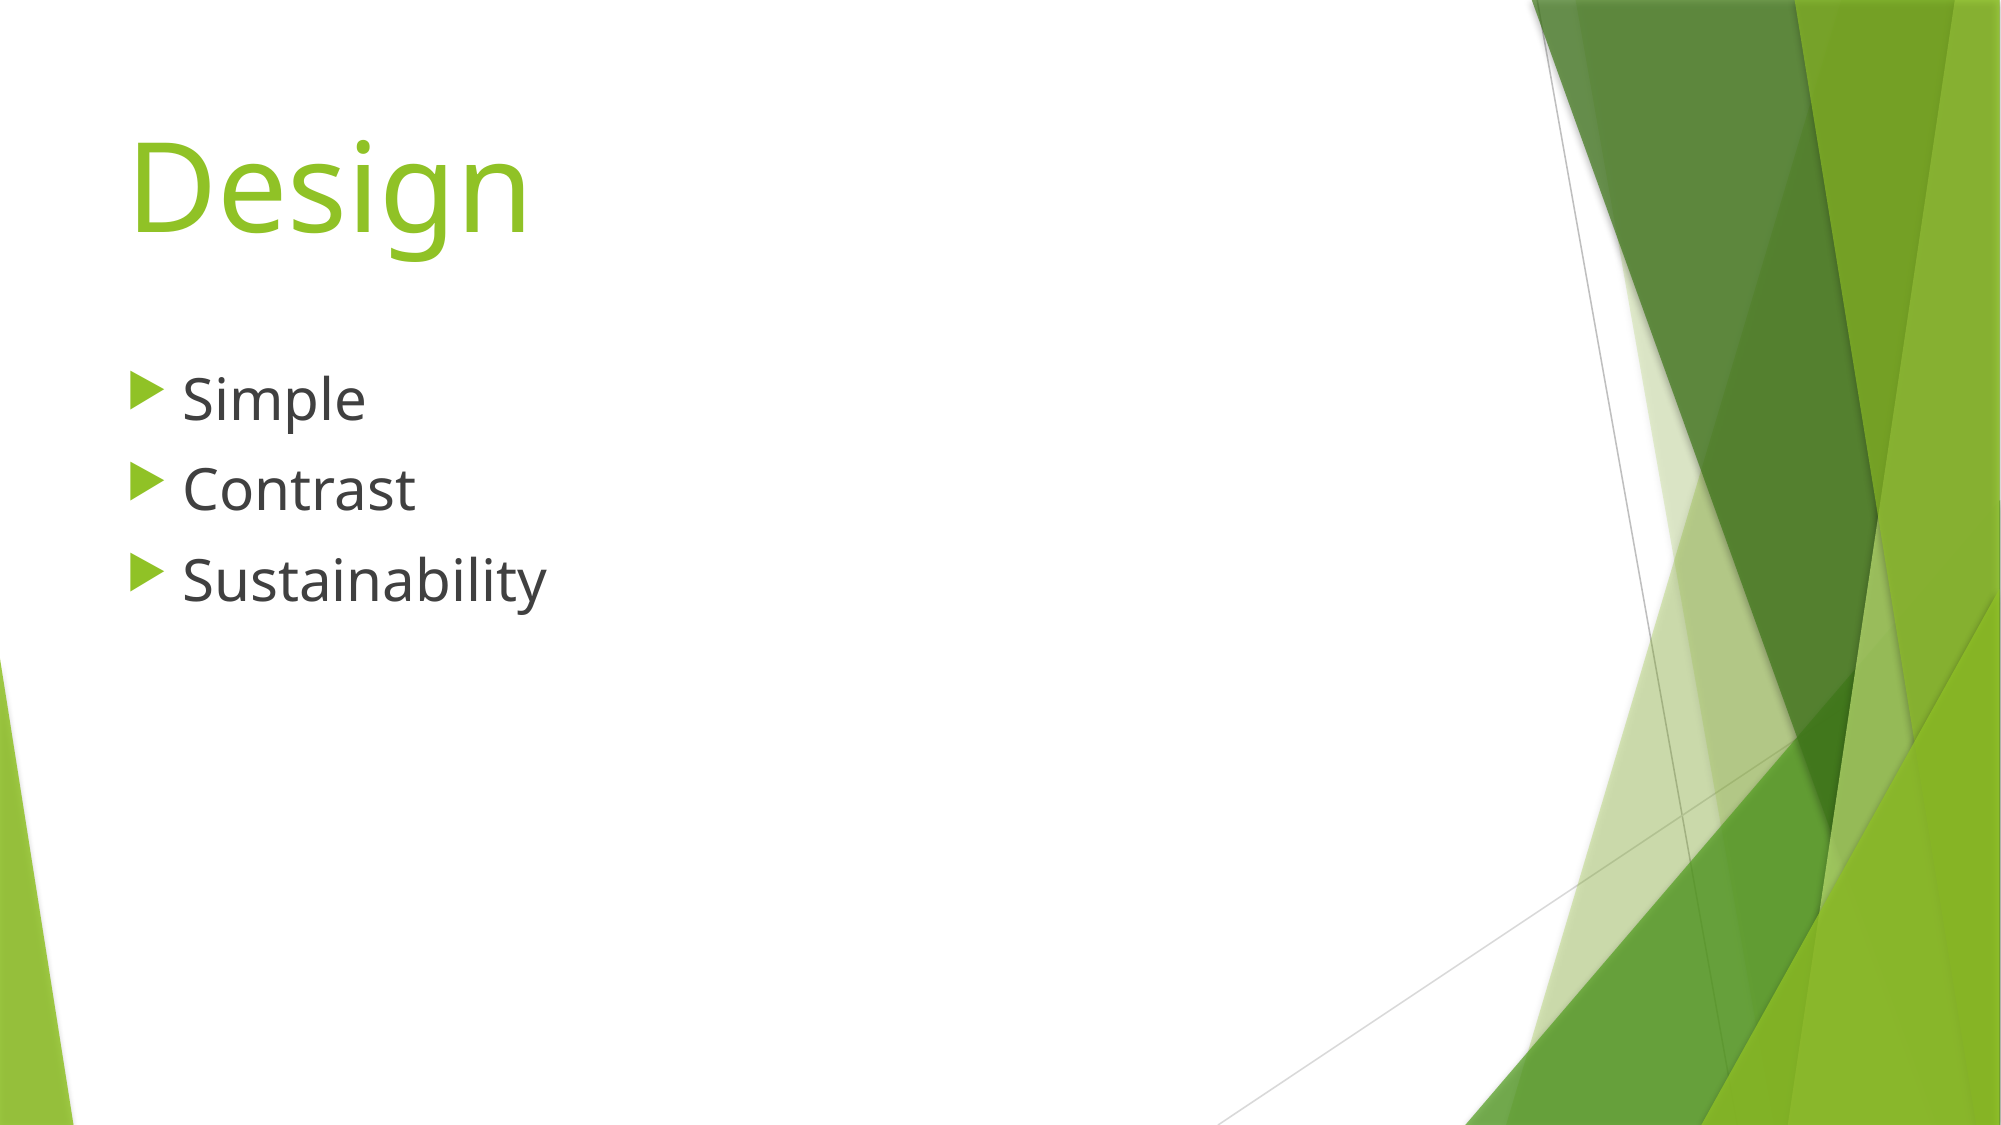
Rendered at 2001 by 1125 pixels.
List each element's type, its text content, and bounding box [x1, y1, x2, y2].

list Simple Contrast Sustainability [111, 354, 1522, 992]
title Design [111, 99, 1522, 317]
